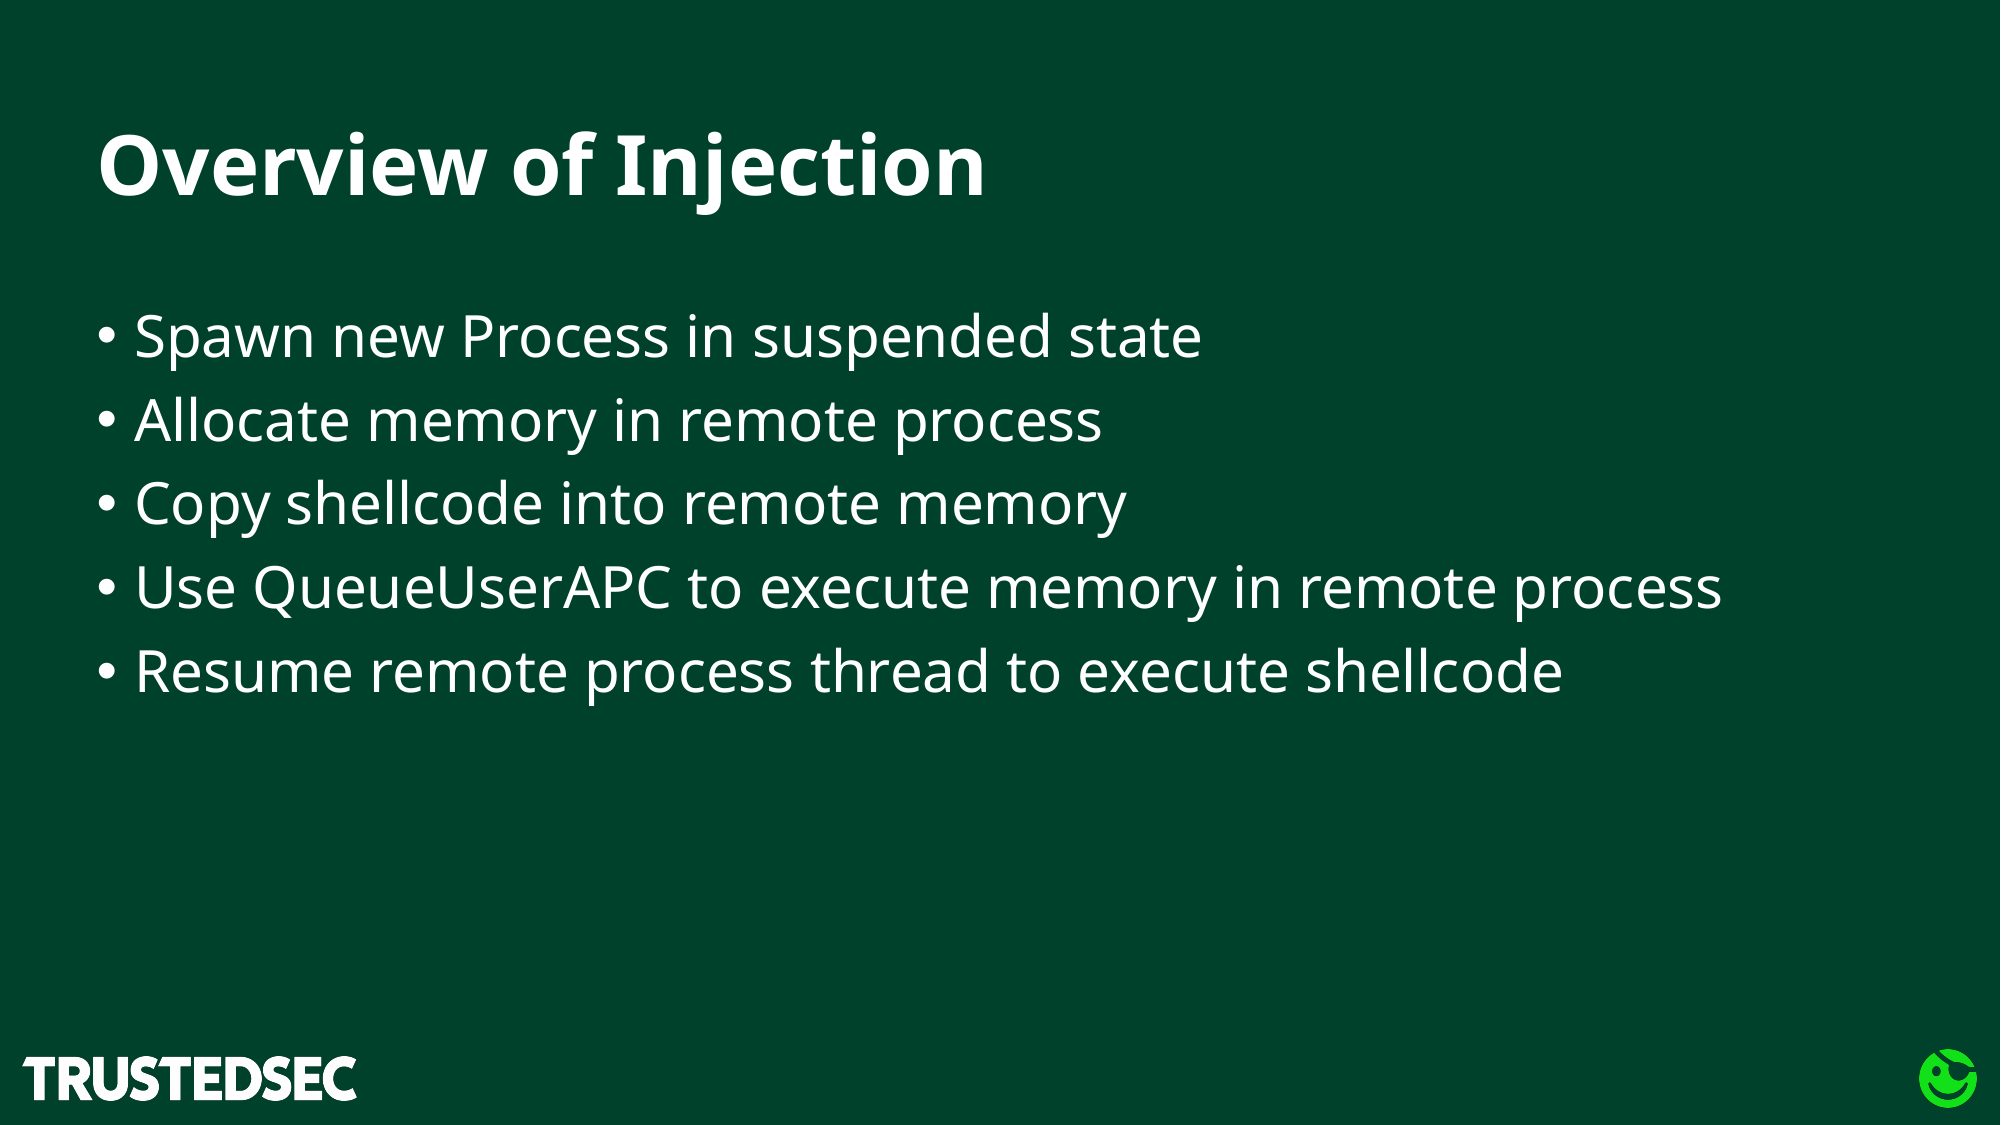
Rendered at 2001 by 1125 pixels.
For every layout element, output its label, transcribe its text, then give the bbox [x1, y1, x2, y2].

picture [22, 1056, 357, 1101]
picture [1919, 1049, 1977, 1108]
title Overview of Injection [81, 59, 1948, 278]
list Spawn new Process in suspended state Allocate memory in remote process Copy shellcode into remote memory Use QueueUserAPC to execute memory in remote process Resume remote process thread to execute shellcode [81, 299, 1948, 1014]
